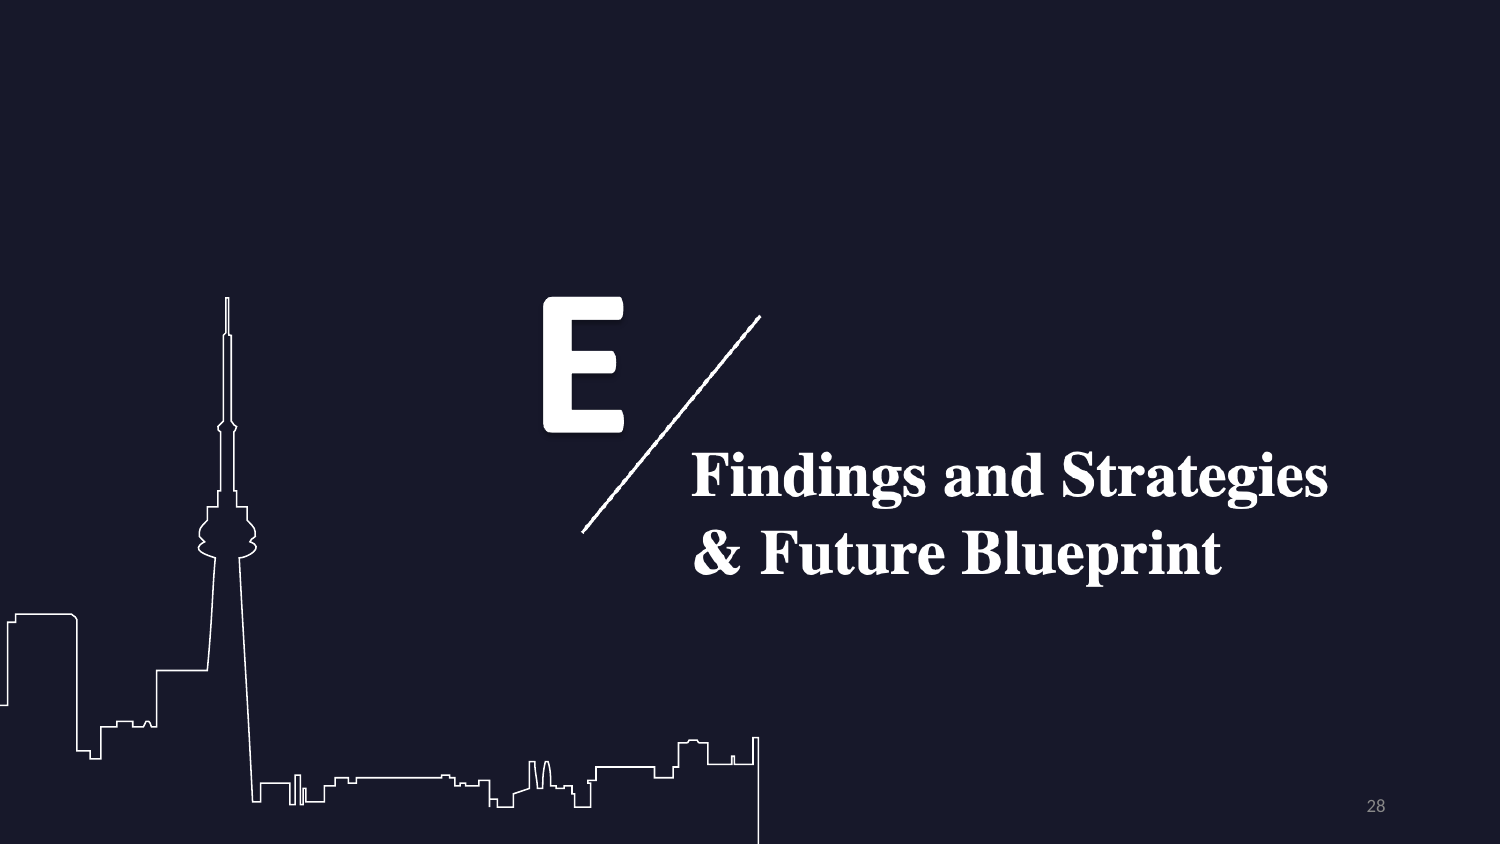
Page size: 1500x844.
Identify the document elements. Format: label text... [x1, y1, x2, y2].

picture [450, 226, 1384, 631]
text_box [0, 297, 759, 844]
slide_number ‹#› [1059, 782, 1397, 827]
